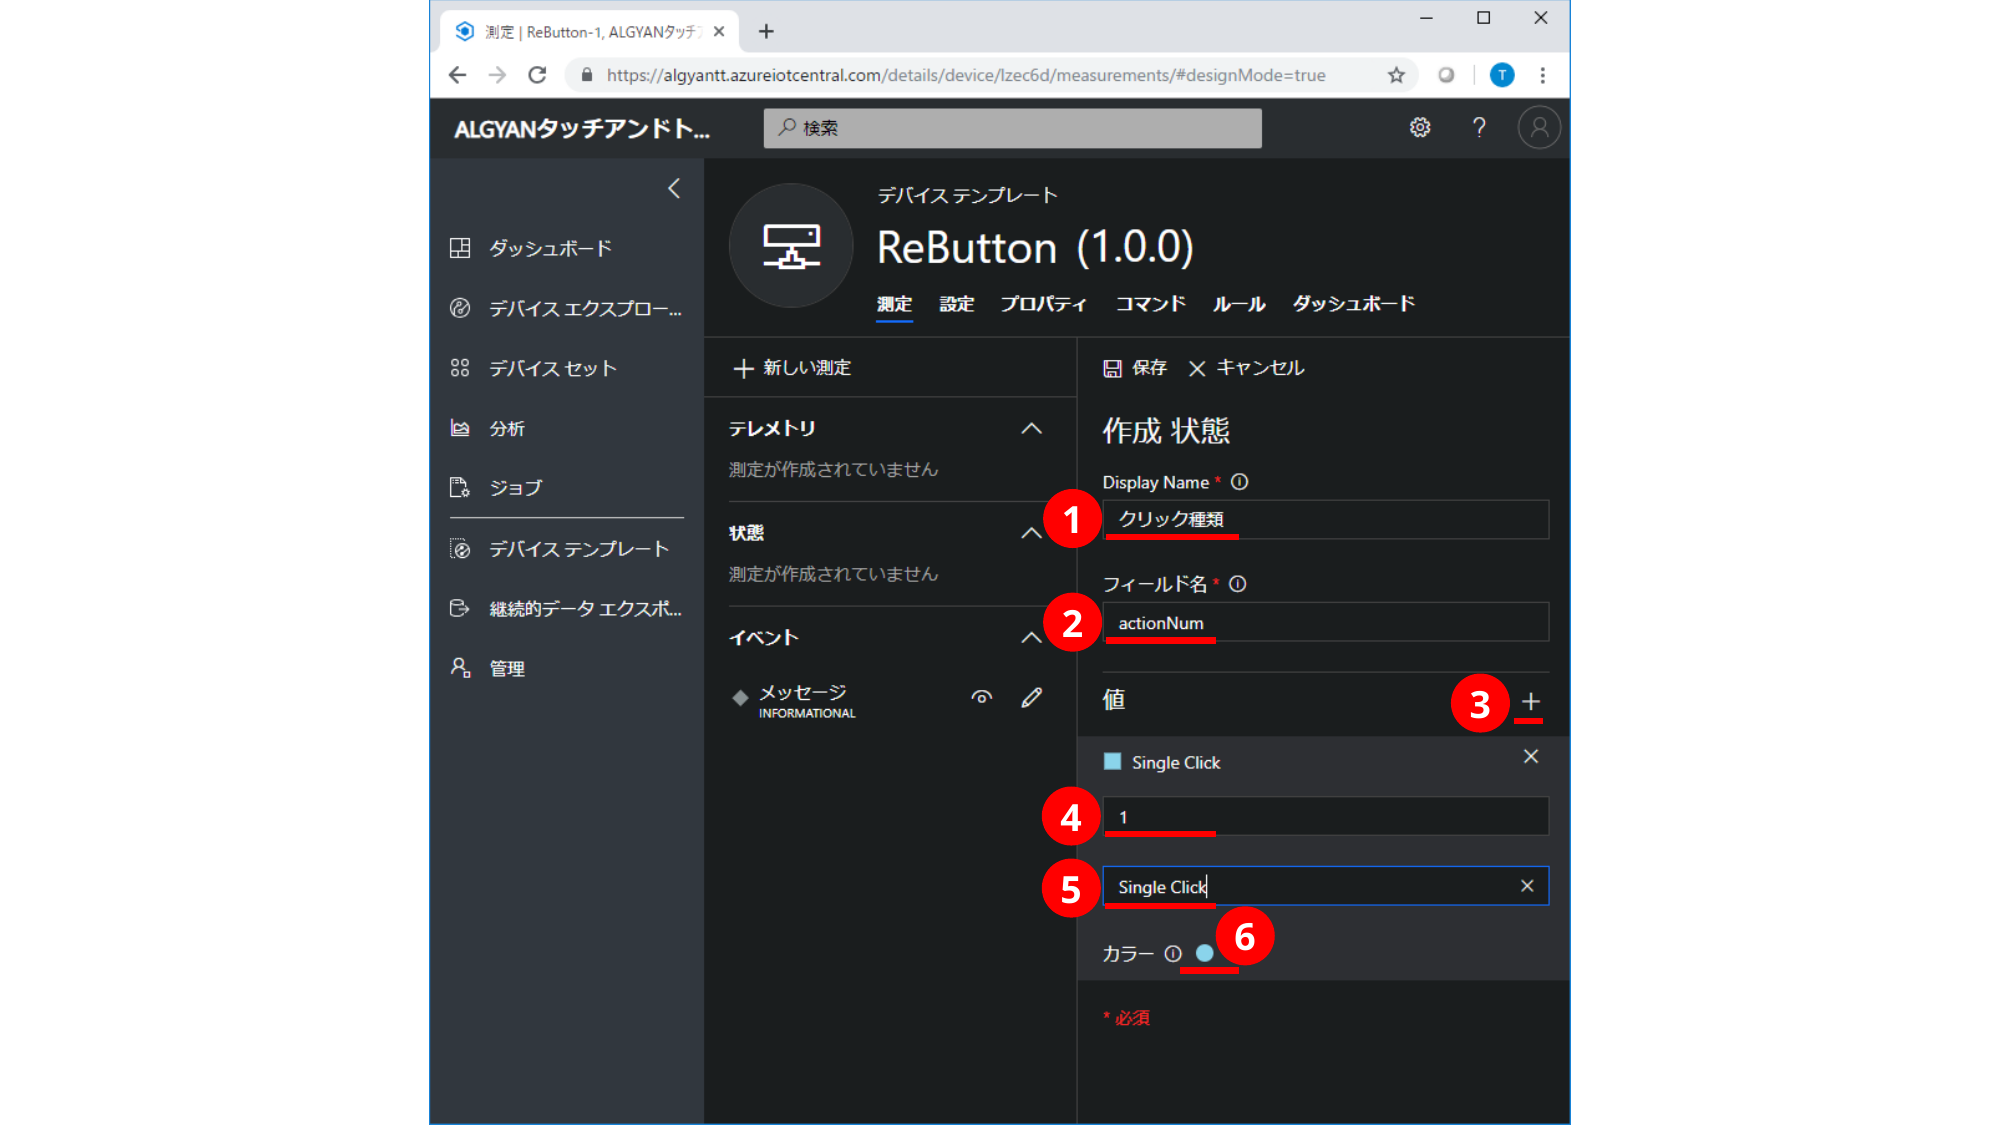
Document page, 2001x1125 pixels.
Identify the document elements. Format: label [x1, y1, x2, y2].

picture [429, 0, 1571, 1125]
